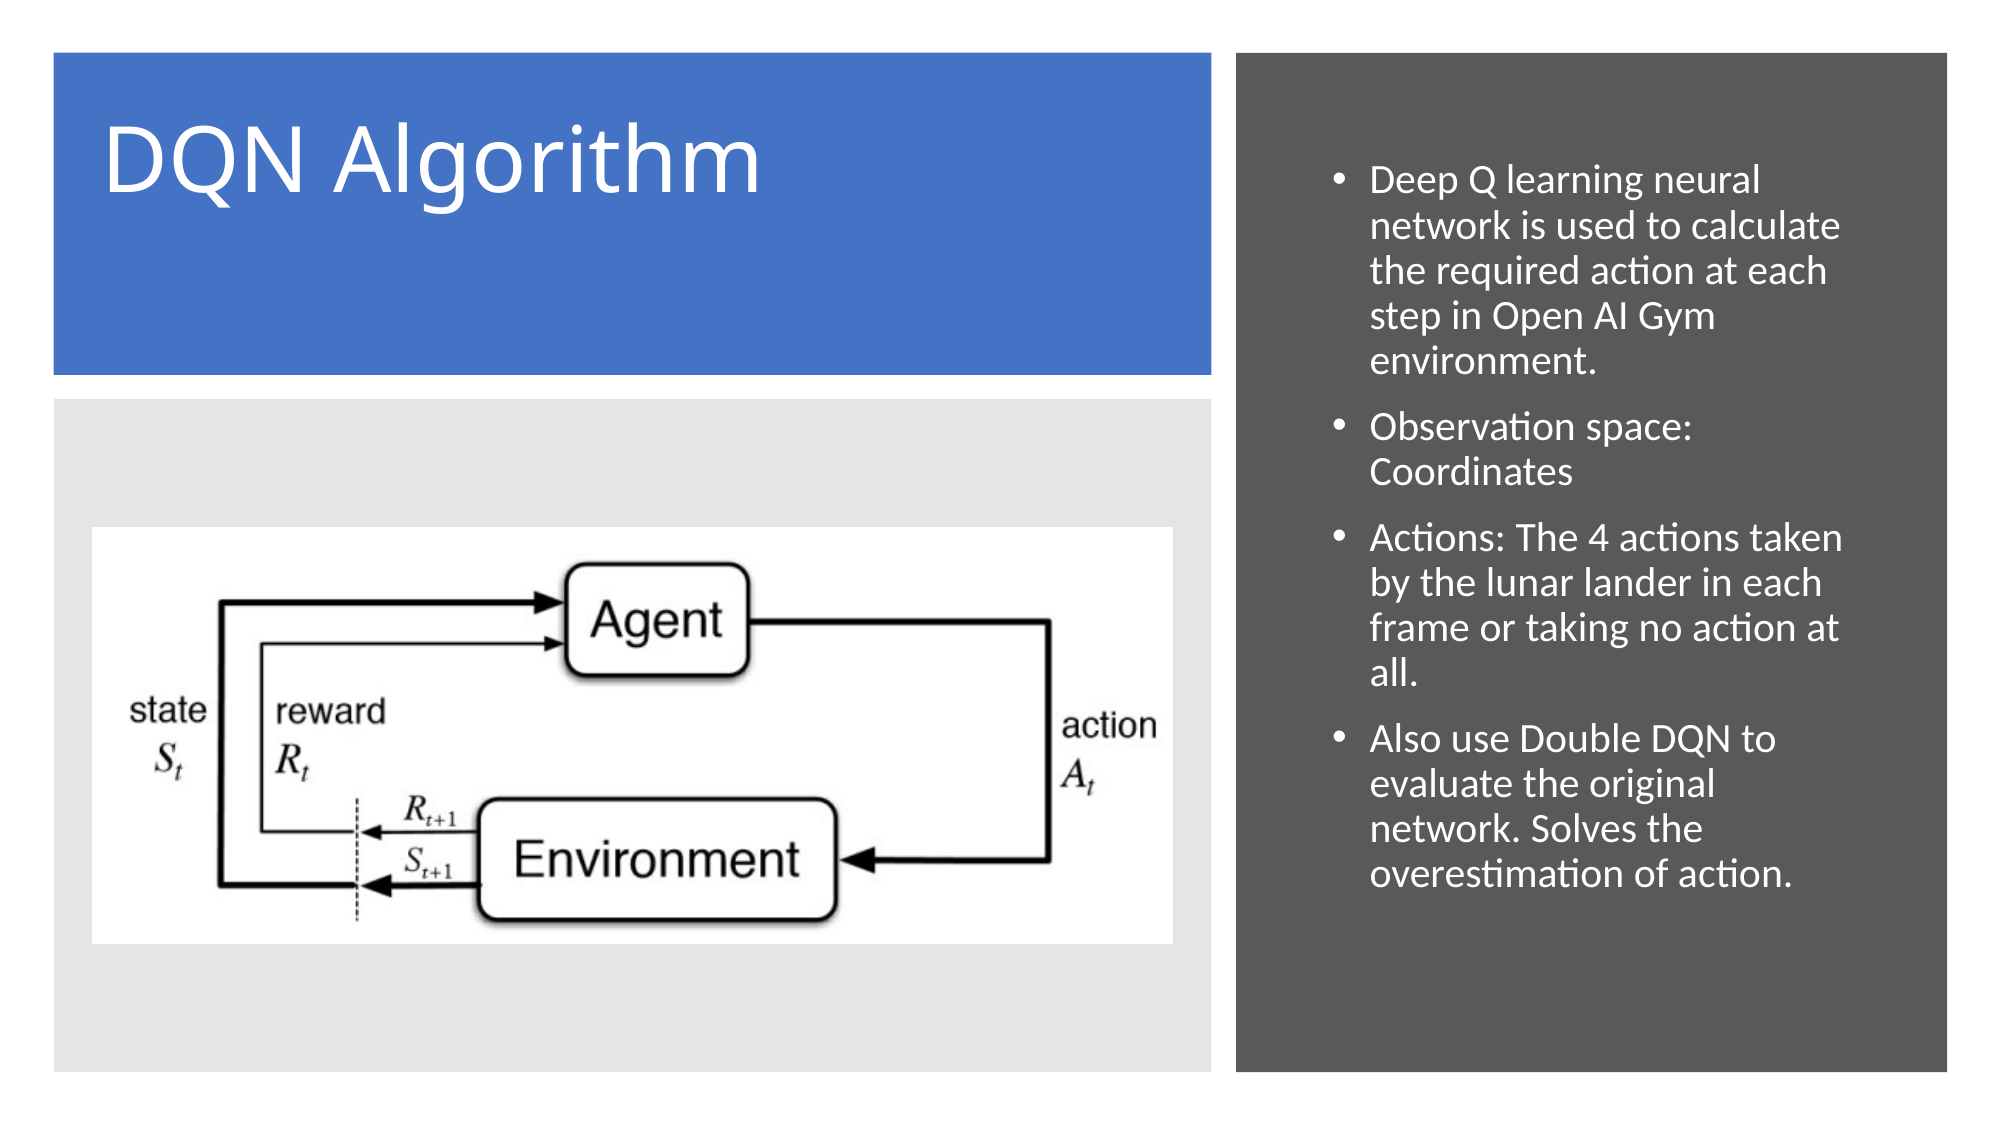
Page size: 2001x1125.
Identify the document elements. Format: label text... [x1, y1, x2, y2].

text_box [53, 52, 1212, 376]
text_box [53, 398, 1212, 1073]
picture [92, 527, 1173, 944]
list Deep Q learning neural network is used to calculate the required action at each step in Open AI Gym environment. Observation space: Coordinates Actions: The 4 actions taken by the lunar lander in each frame or taking no action at all. Also use Double DQN to evaluate the original network. Solves the overestimation of action. [1317, 150, 1879, 947]
title DQN Algorithm [85, 84, 1168, 352]
text_box [1235, 52, 1948, 1073]
